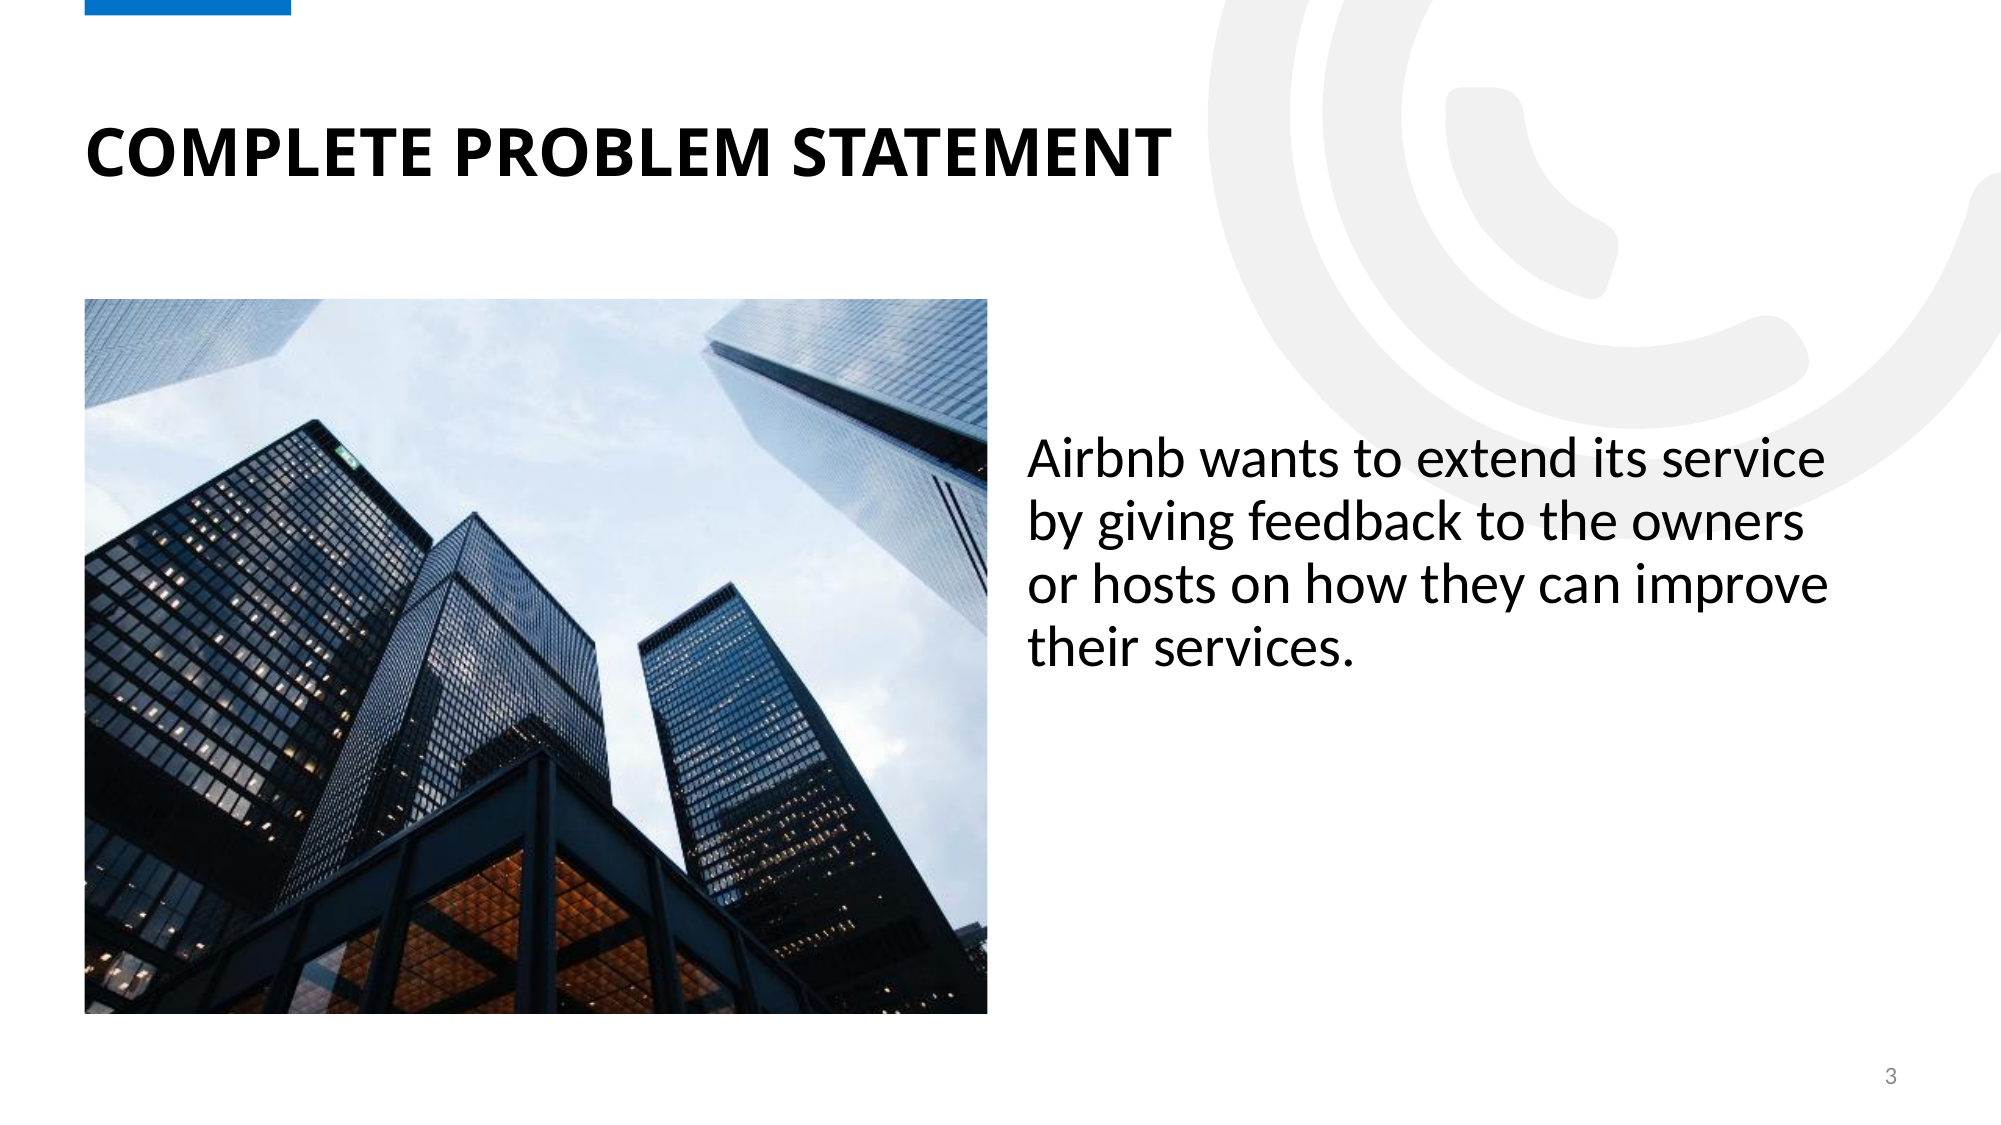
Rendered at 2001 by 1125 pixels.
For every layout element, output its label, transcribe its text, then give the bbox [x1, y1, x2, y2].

slide_number 3 [1864, 1059, 1913, 1090]
list Airbnb wants to extend its service by giving feedback to the owners or hosts on how they can improve their services. [1012, 420, 1863, 705]
title COMPLETE PROBLEM STATEMENT [84, 40, 1914, 192]
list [84, 299, 988, 1014]
